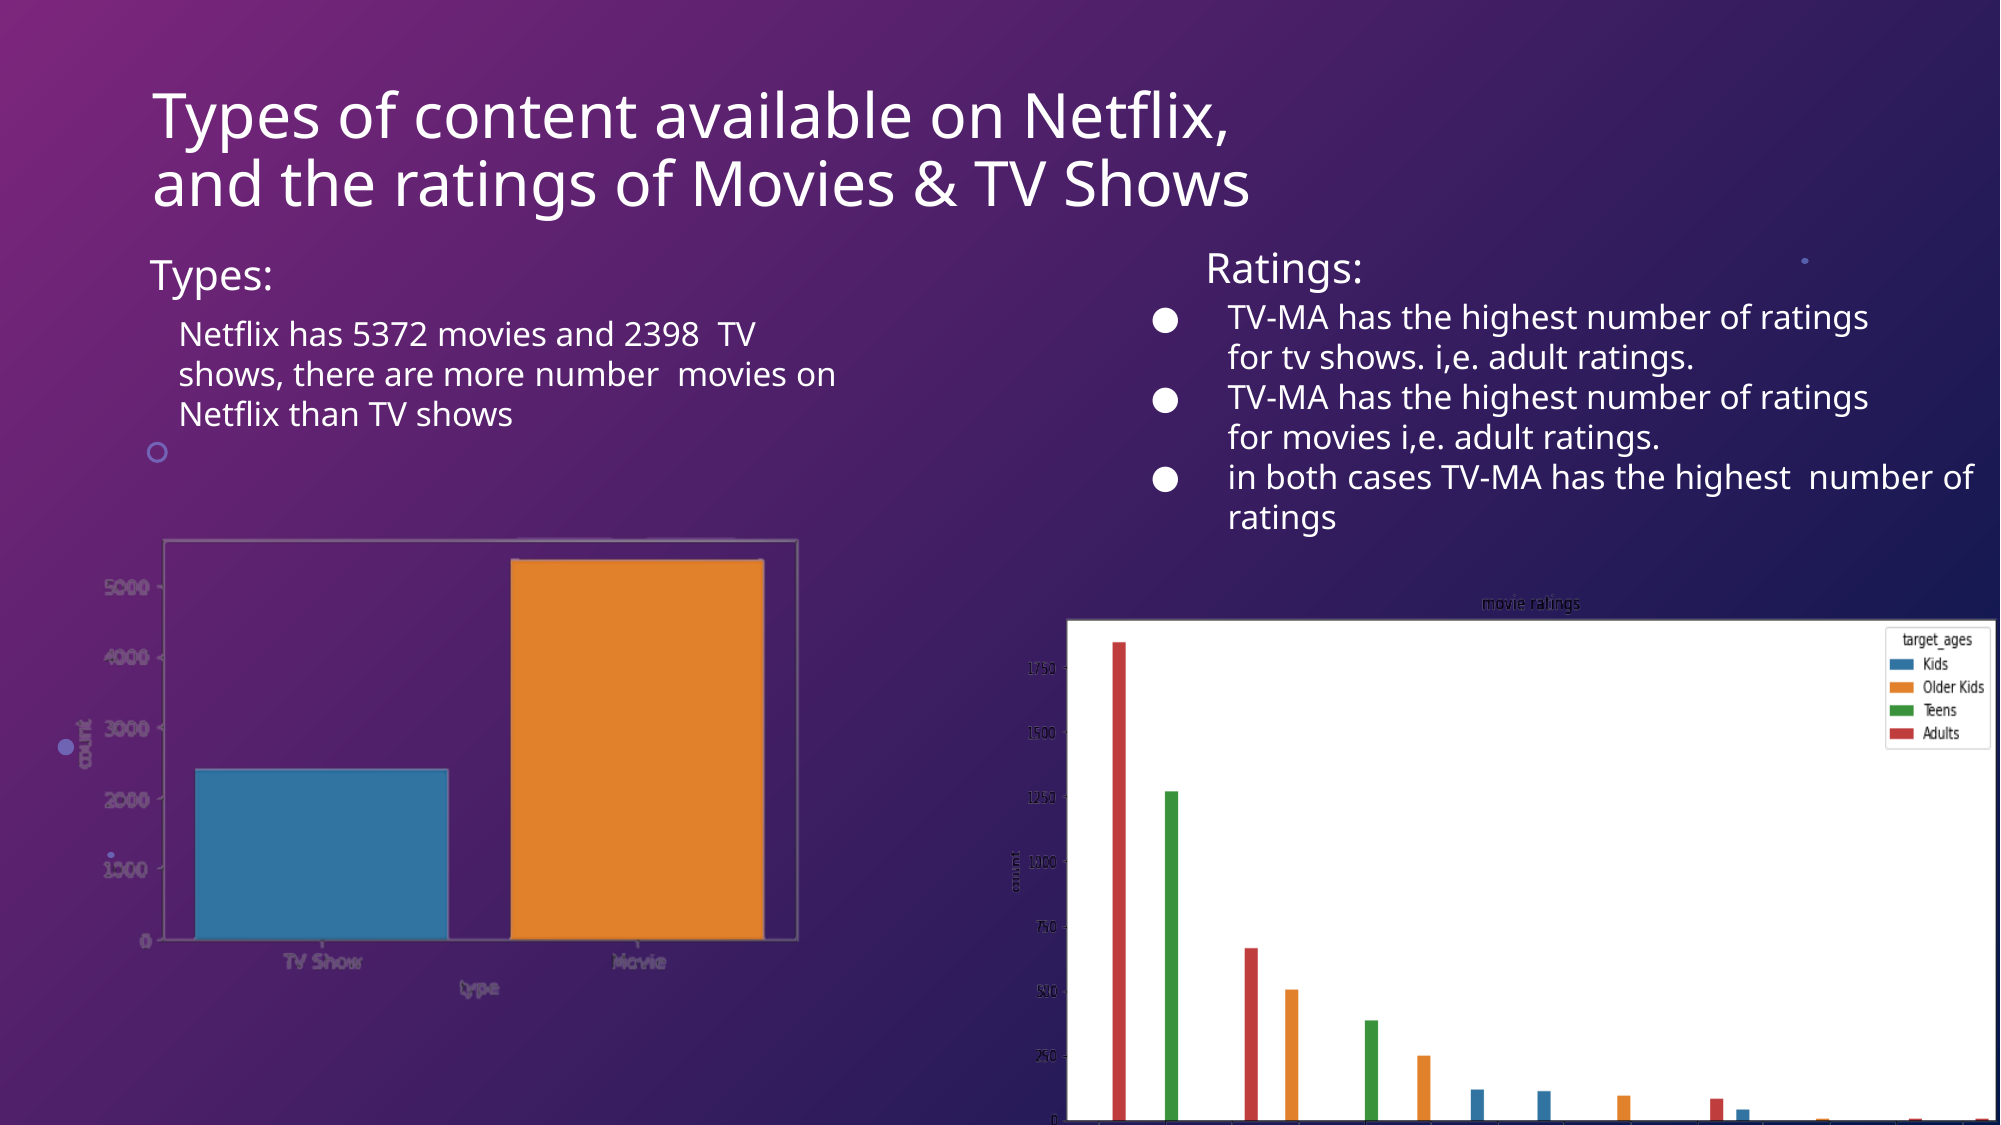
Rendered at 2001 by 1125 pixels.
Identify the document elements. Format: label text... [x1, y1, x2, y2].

text_box Types: [134, 243, 810, 304]
picture [62, 527, 810, 1010]
text_box Netflix has 5372 movies and 2398 TV shows, there are more number movies on Netflix than TV shows [163, 292, 867, 454]
picture [1002, 584, 2000, 1125]
text_box Ratings: [1190, 237, 1866, 298]
footer TV-MA has the highest number of ratings for tv shows. i,e. adult ratings. TV-MA has the highest number of ratings for movies i,e. adult ratings. in both cases TV-MA has the highest number of ratings [1133, 243, 2000, 584]
title Types of content available on Netflix, and the ratings of Movies & TV Shows [137, 43, 1863, 262]
